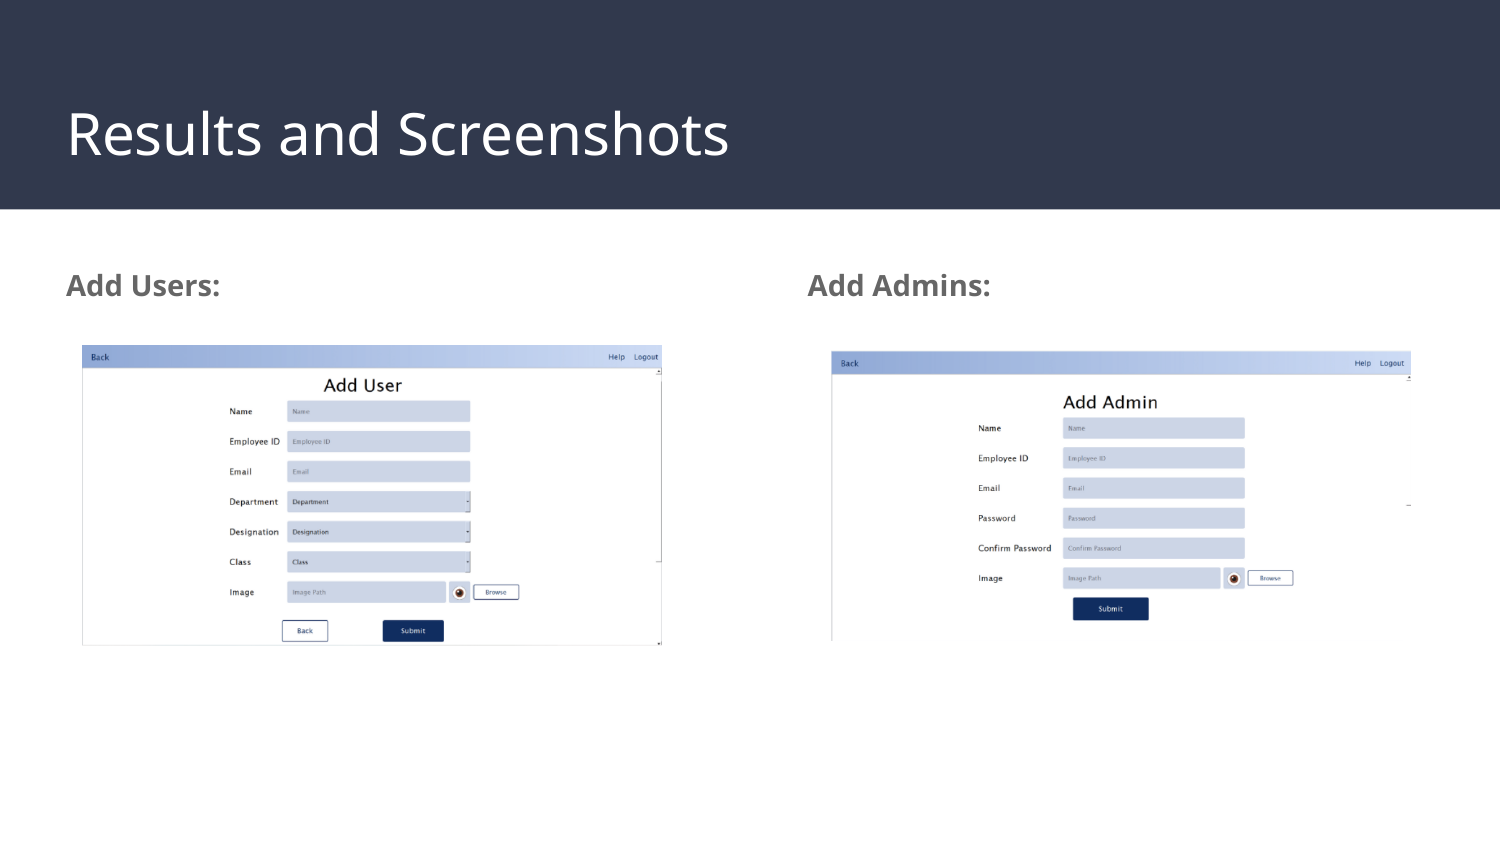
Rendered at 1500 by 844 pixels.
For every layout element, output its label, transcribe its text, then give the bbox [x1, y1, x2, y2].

picture [82, 344, 662, 646]
list Add Users: [51, 247, 708, 752]
list Add Admins: [792, 247, 1449, 752]
title Results and Screenshots [51, 82, 1449, 185]
picture [831, 349, 1411, 641]
